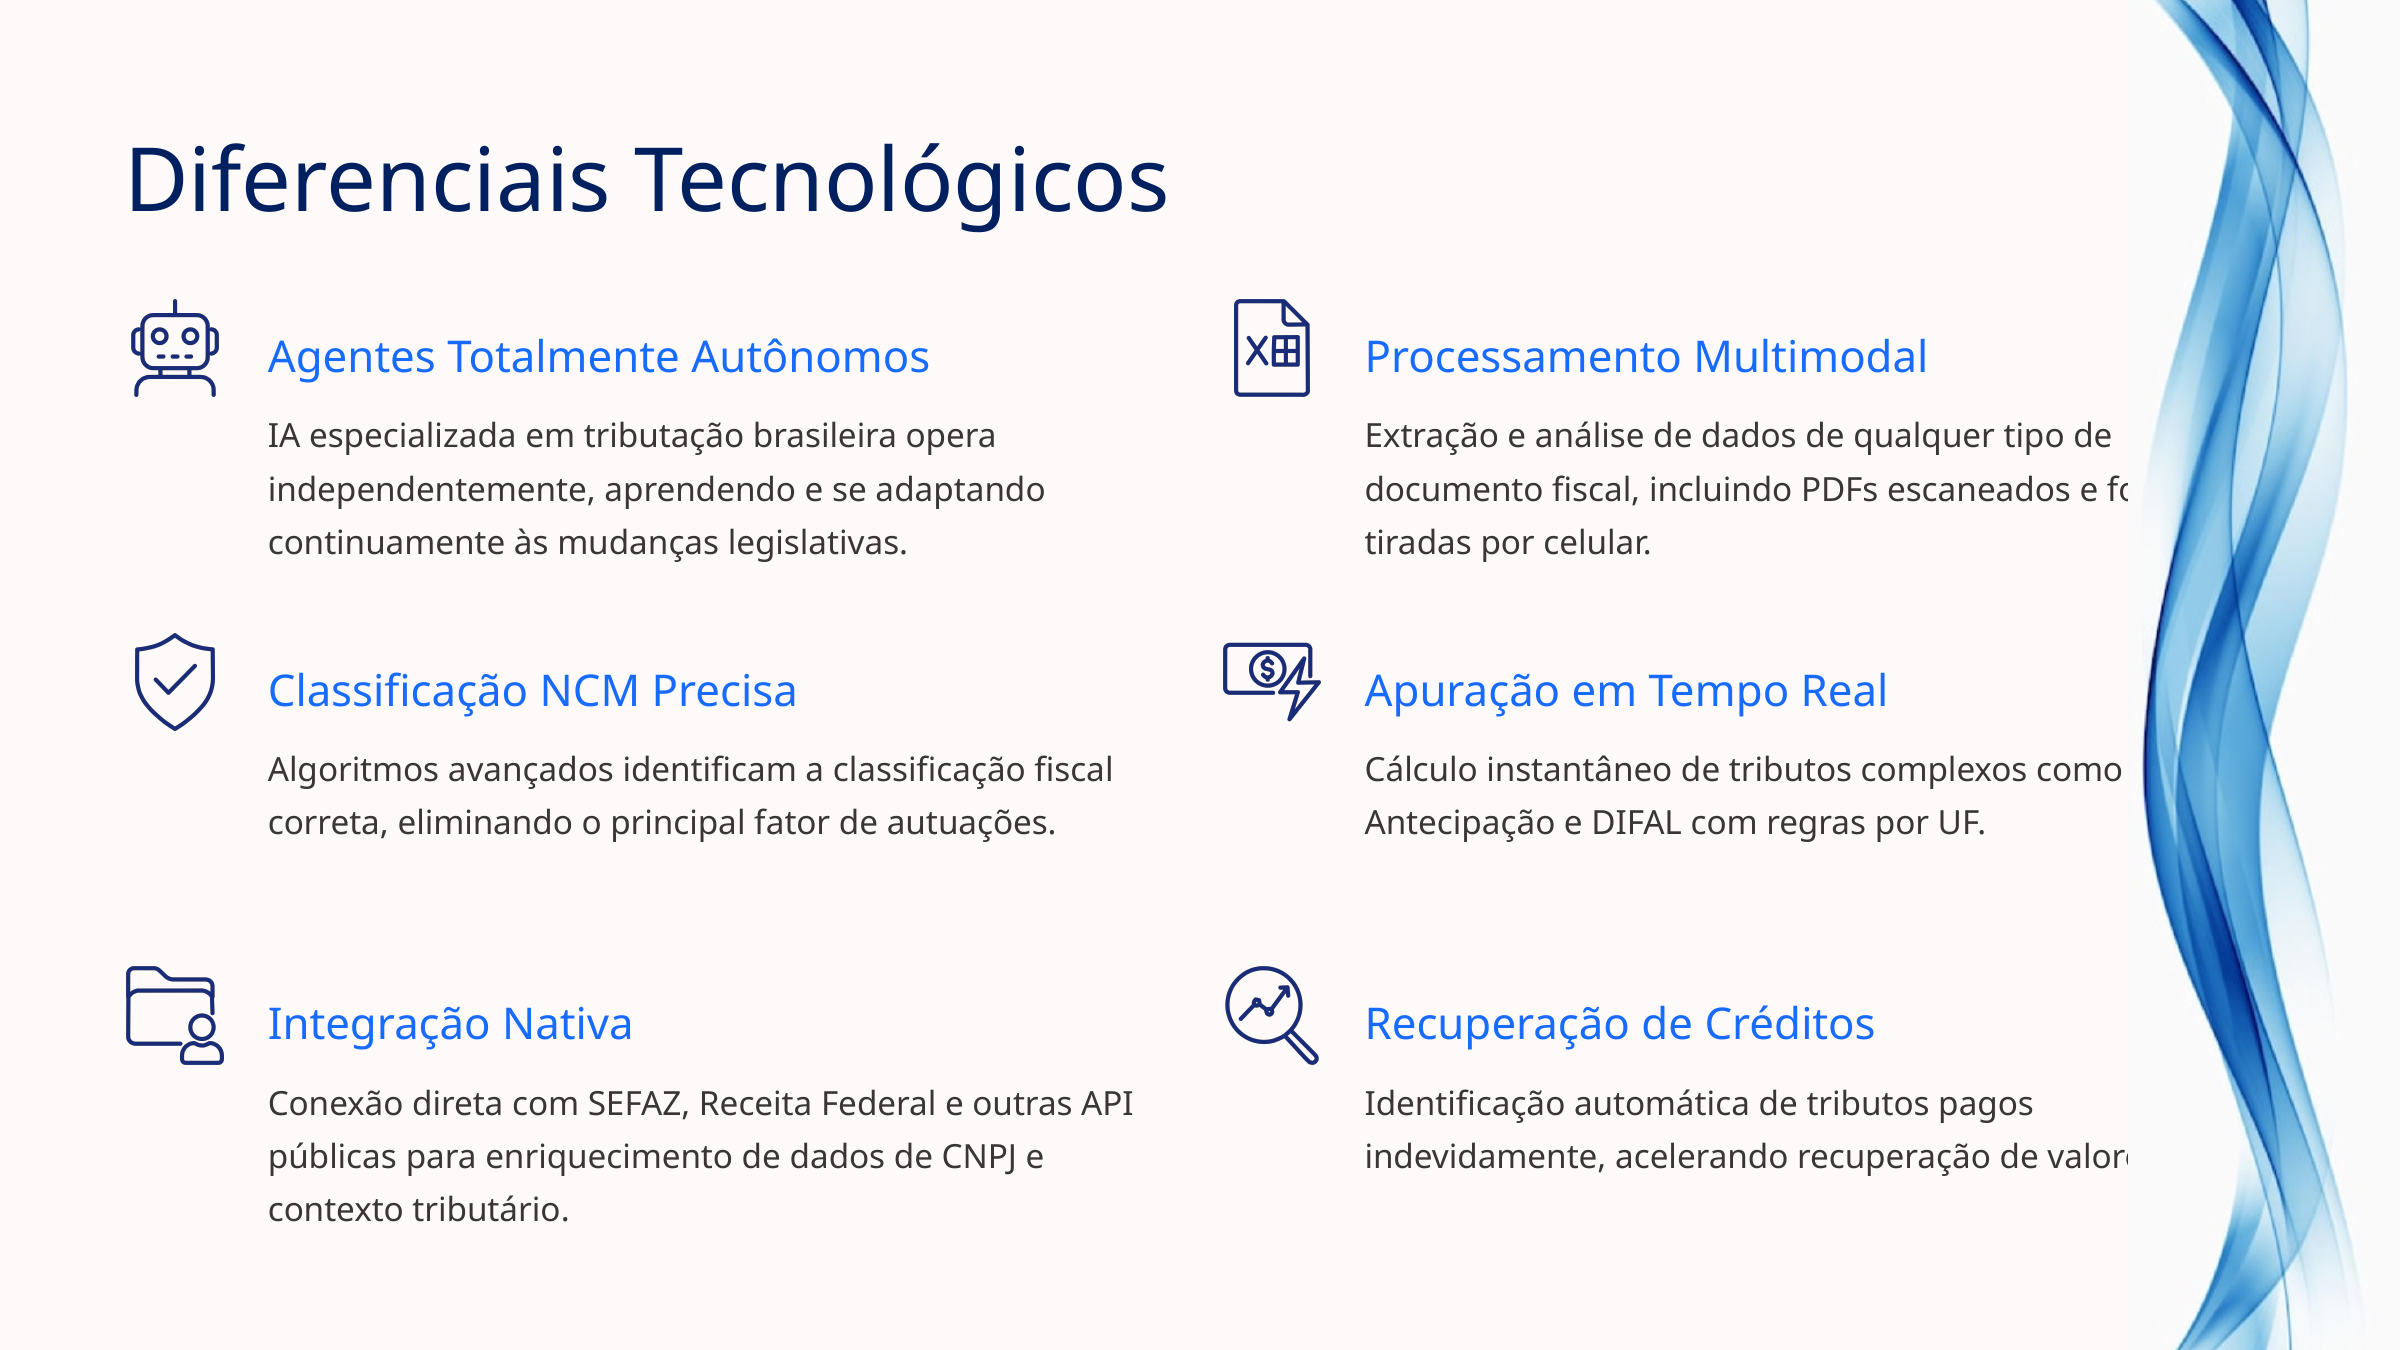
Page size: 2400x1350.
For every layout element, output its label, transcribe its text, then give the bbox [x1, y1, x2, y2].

text_box Extração e análise de dados de qualquer tipo de documento fiscal, incluindo PDFs escaneados e fotos tiradas por celular. [1364, 401, 2128, 564]
text_box Diferenciais Tecnológicos [124, 118, 1264, 230]
picture [1221, 297, 1323, 399]
text_box IA especializada em tributação brasileira opera independentemente, aprendendo e se adaptando continuamente às mudanças legislativas. [267, 401, 1179, 564]
text_box Classificação NCM Precisa [267, 659, 851, 715]
text_box Agentes Totalmente Autônomos [267, 325, 999, 382]
text_box Identificação automática de tributos pagos indevidamente, acelerando recuperação de valores. [1364, 1069, 2128, 1178]
text_box Apuração em Tempo Real [1364, 659, 1584, 715]
text_box Processamento Multimodal [1364, 325, 1987, 382]
picture [124, 297, 226, 399]
picture [1221, 631, 1323, 733]
text_box Cálculo instantâneo de tributos complexos como ICMS-ST, Antecipação e DIFAL com regras por UF. [1364, 735, 2128, 844]
picture [1584, 0, 2400, 1350]
picture [124, 964, 226, 1067]
text_box Recuperação de Créditos [1364, 993, 1928, 1049]
picture [124, 631, 226, 733]
picture [1221, 964, 1323, 1067]
text_box Integração Nativa [267, 993, 713, 1049]
text_box Algoritmos avançados identificam a classificação fiscal correta, eliminando o principal fator de autuações. [267, 735, 1179, 898]
text_box Conexão direta com SEFAZ, Receita Federal e outras API públicas para enriquecimento de dados de CNPJ e contexto tributário. [267, 1069, 1179, 1232]
